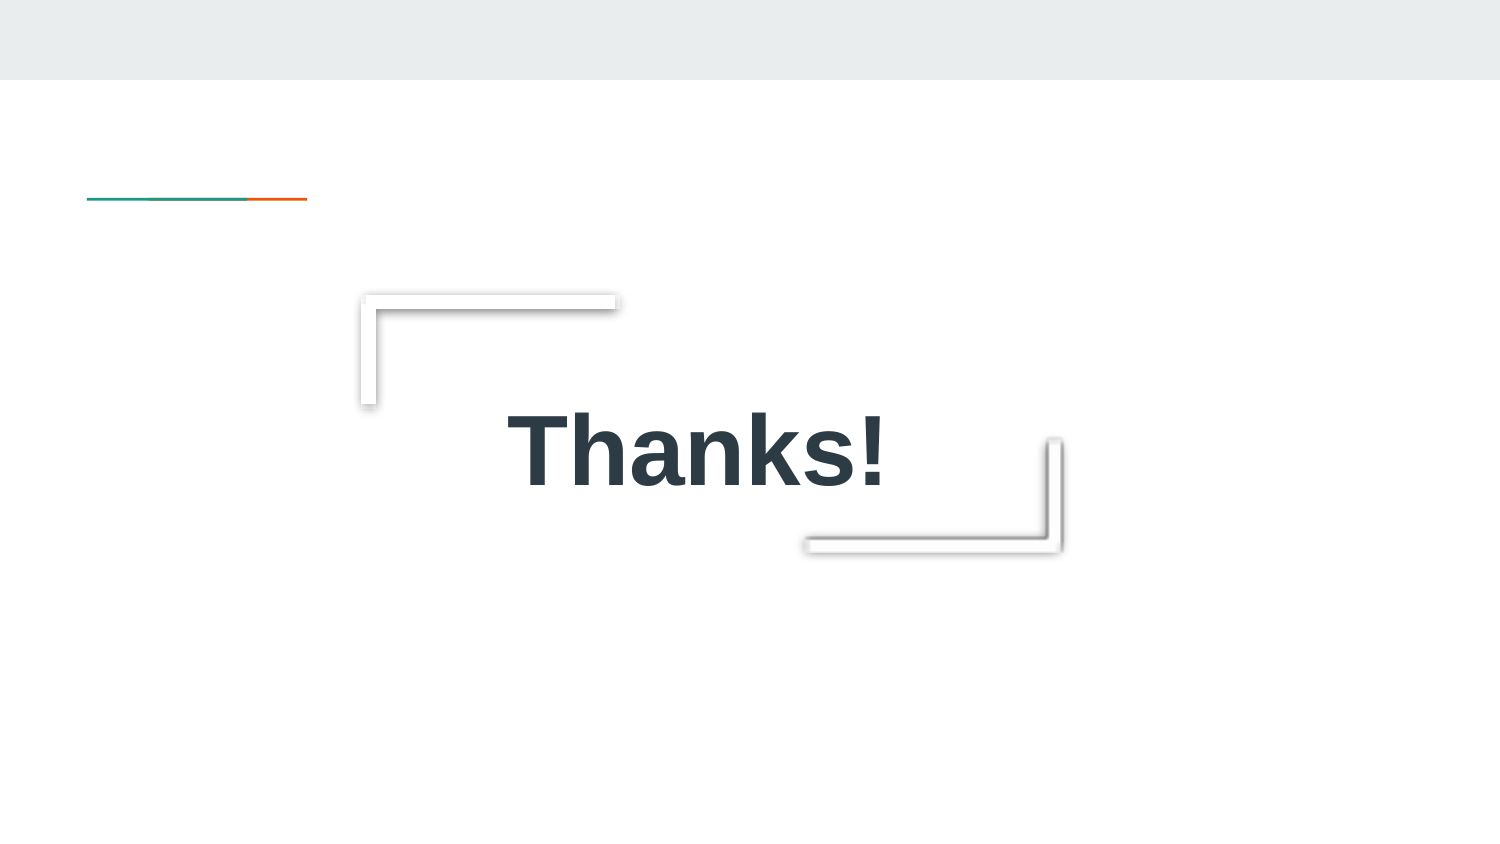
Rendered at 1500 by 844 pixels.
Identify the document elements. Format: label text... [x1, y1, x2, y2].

text_box Thanks! [492, 295, 1008, 578]
picture [803, 433, 1067, 553]
picture [356, 294, 620, 415]
